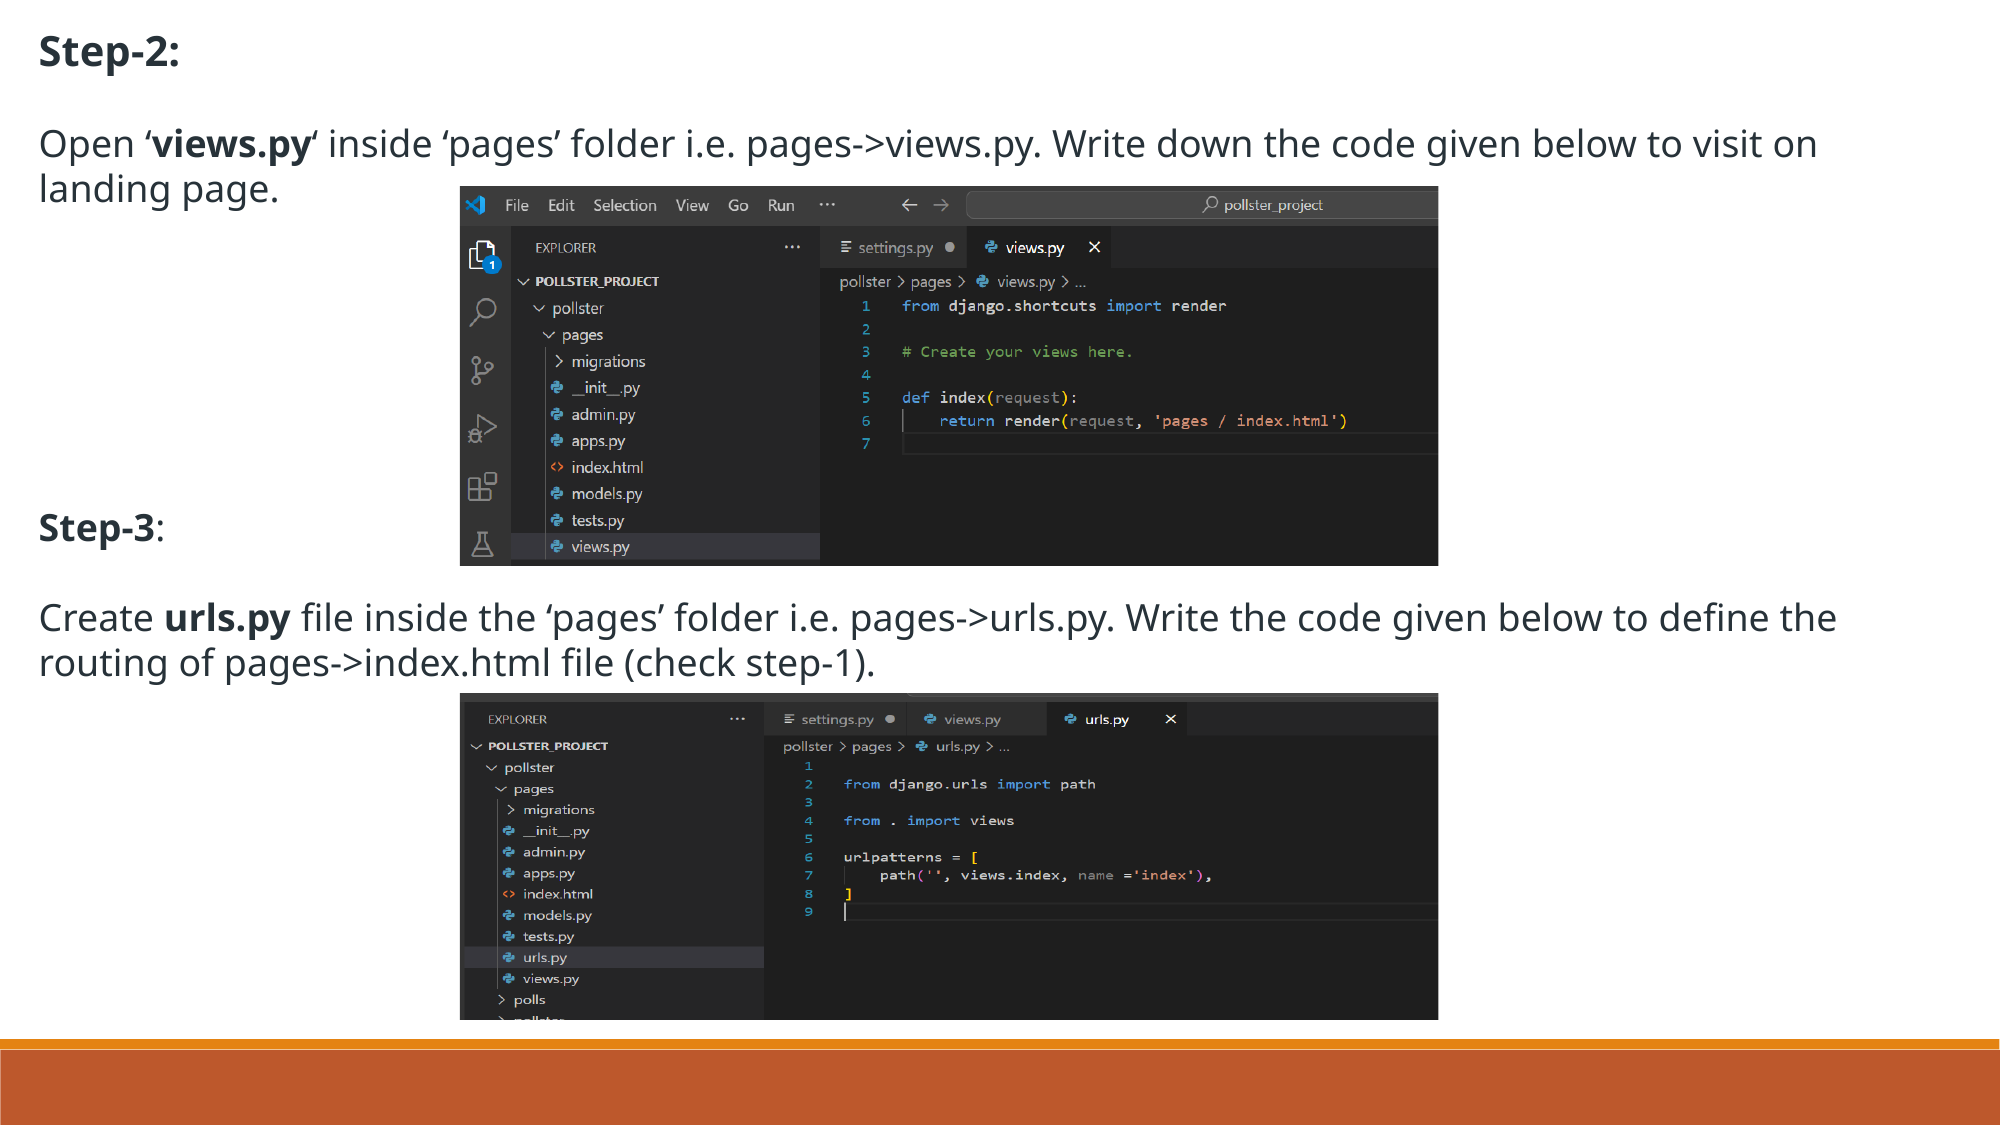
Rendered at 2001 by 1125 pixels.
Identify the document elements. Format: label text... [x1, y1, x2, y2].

picture [459, 185, 1439, 567]
text_box Step-3: Create urls.py file inside the ‘pages’ folder i.e. pages->urls.py. Write the code given below to define the routing of pages->index.html file (check step-1). [24, 496, 1891, 692]
text_box Step-2: Open ‘views.py‘ inside ‘pages’ folder i.e. pages->views.py. Write down the code given below to visit on landing page. [24, 17, 1891, 218]
picture [459, 693, 1439, 1021]
